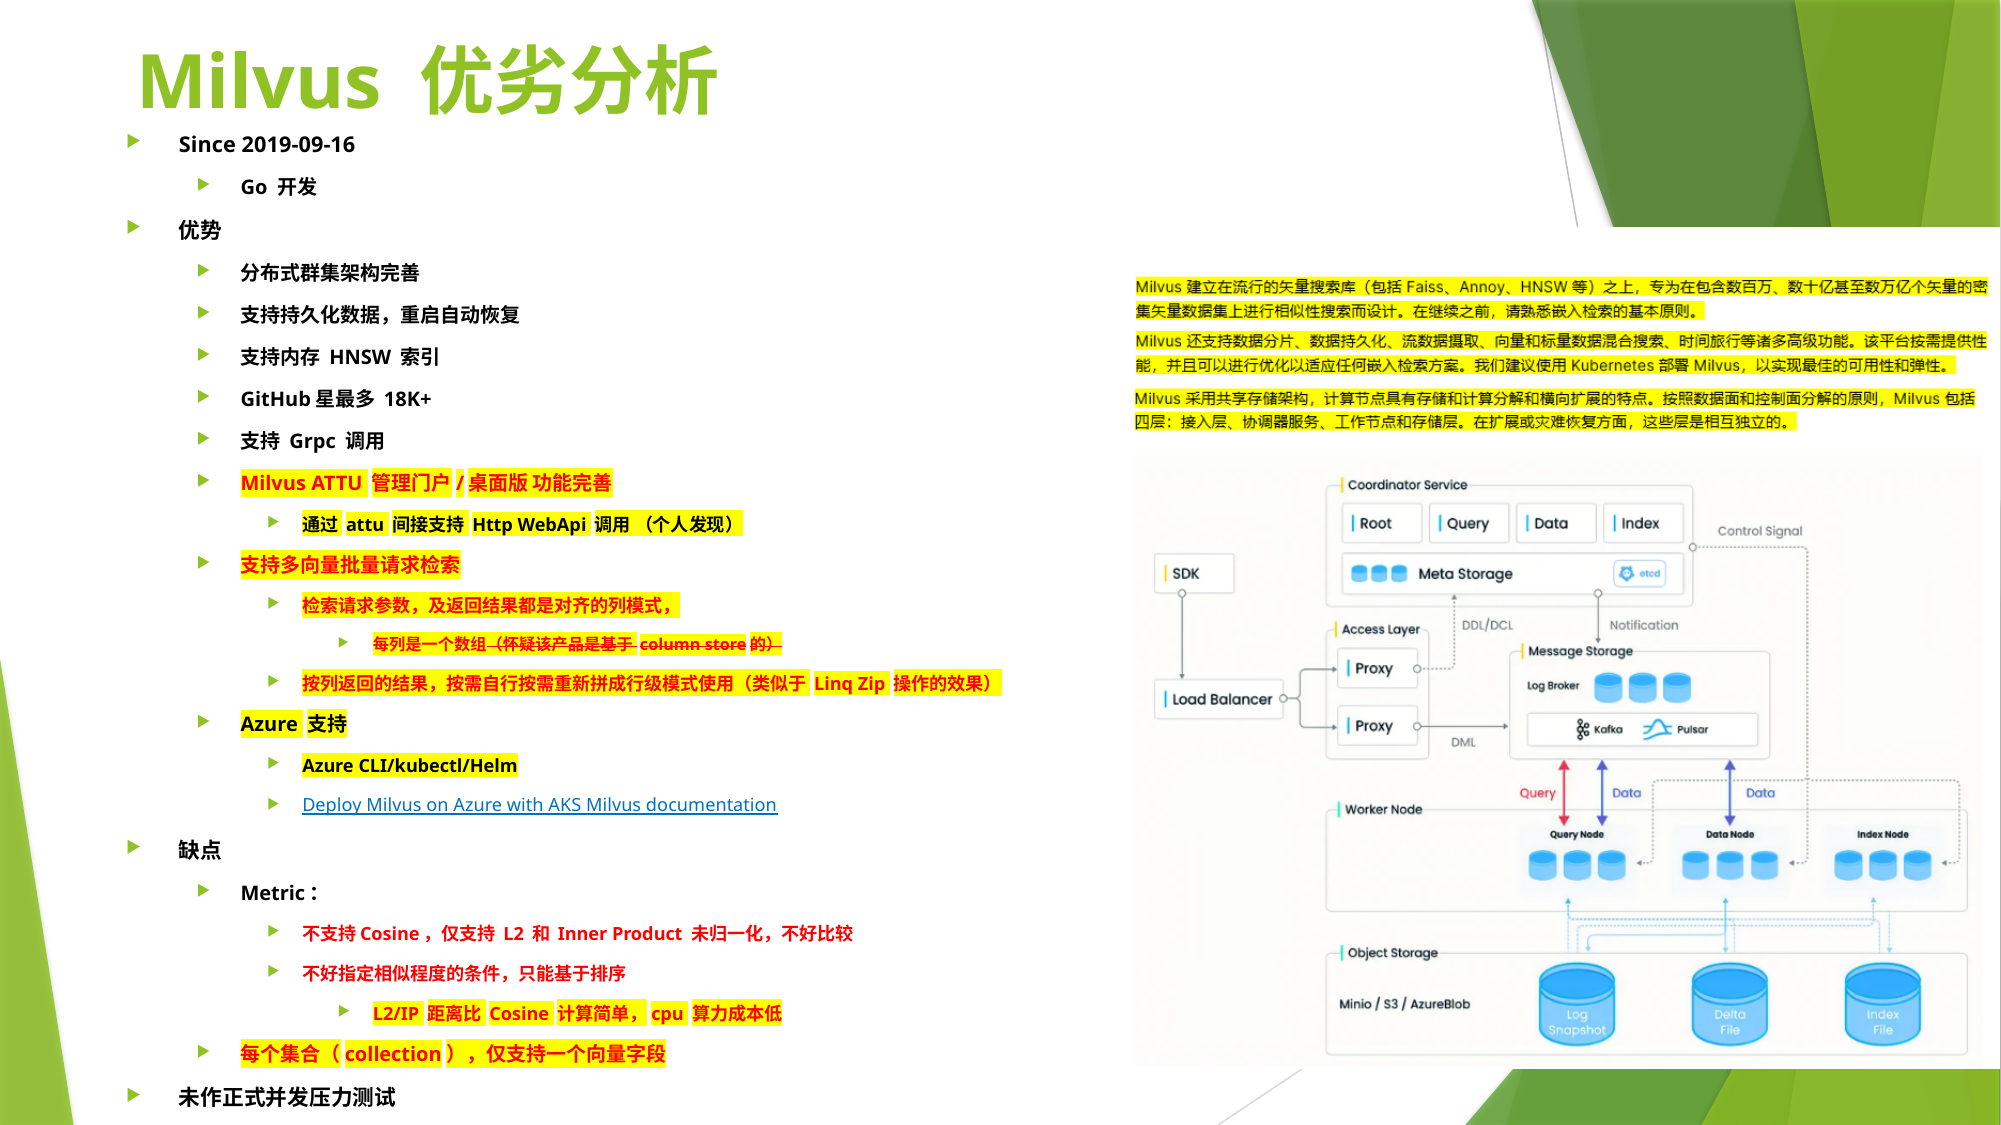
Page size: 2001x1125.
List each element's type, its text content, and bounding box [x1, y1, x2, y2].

list Since 2019-09-16 Go 开发 优势 分布式群集架构完善 支持持久化数据，重启自动恢复 支持内存 HNSW 索引 GitHub星最多 18K+ 支持 Grpc 调用 Milvus ATTU 管理门户/桌面版 功能完善 通过 attu 间接支持 Http WebApi 调用 （个人发现） 支持多向量批量请求检索 检索请求参数，及返回结果都是对齐的列模式， 每列是一个数组（怀疑该产品是基于 column store的） 按列返回的结果，按需自行按需重新拼成行级模式使用（类似于 Linq Zip 操作的效果） Azure 支持 Azure CLI/kubectl/Helm Deploy Milvus on Azure with AKS Milvus documentation 缺点 Metric： 不支持Cosine，仅支持 L2 和 Inner Product 未归一化，不好比较 不好指定相似程度的条件，只能基于排序 L2/IP 距离比 Cosine 计算简单，cpu 算力成本低 每个集合（collection），仅支持一个向量字段 未作正式并发压力测试 [111, 122, 1653, 1125]
title Milvus 优劣分析 [121, 25, 1532, 122]
picture [1120, 227, 2000, 1070]
